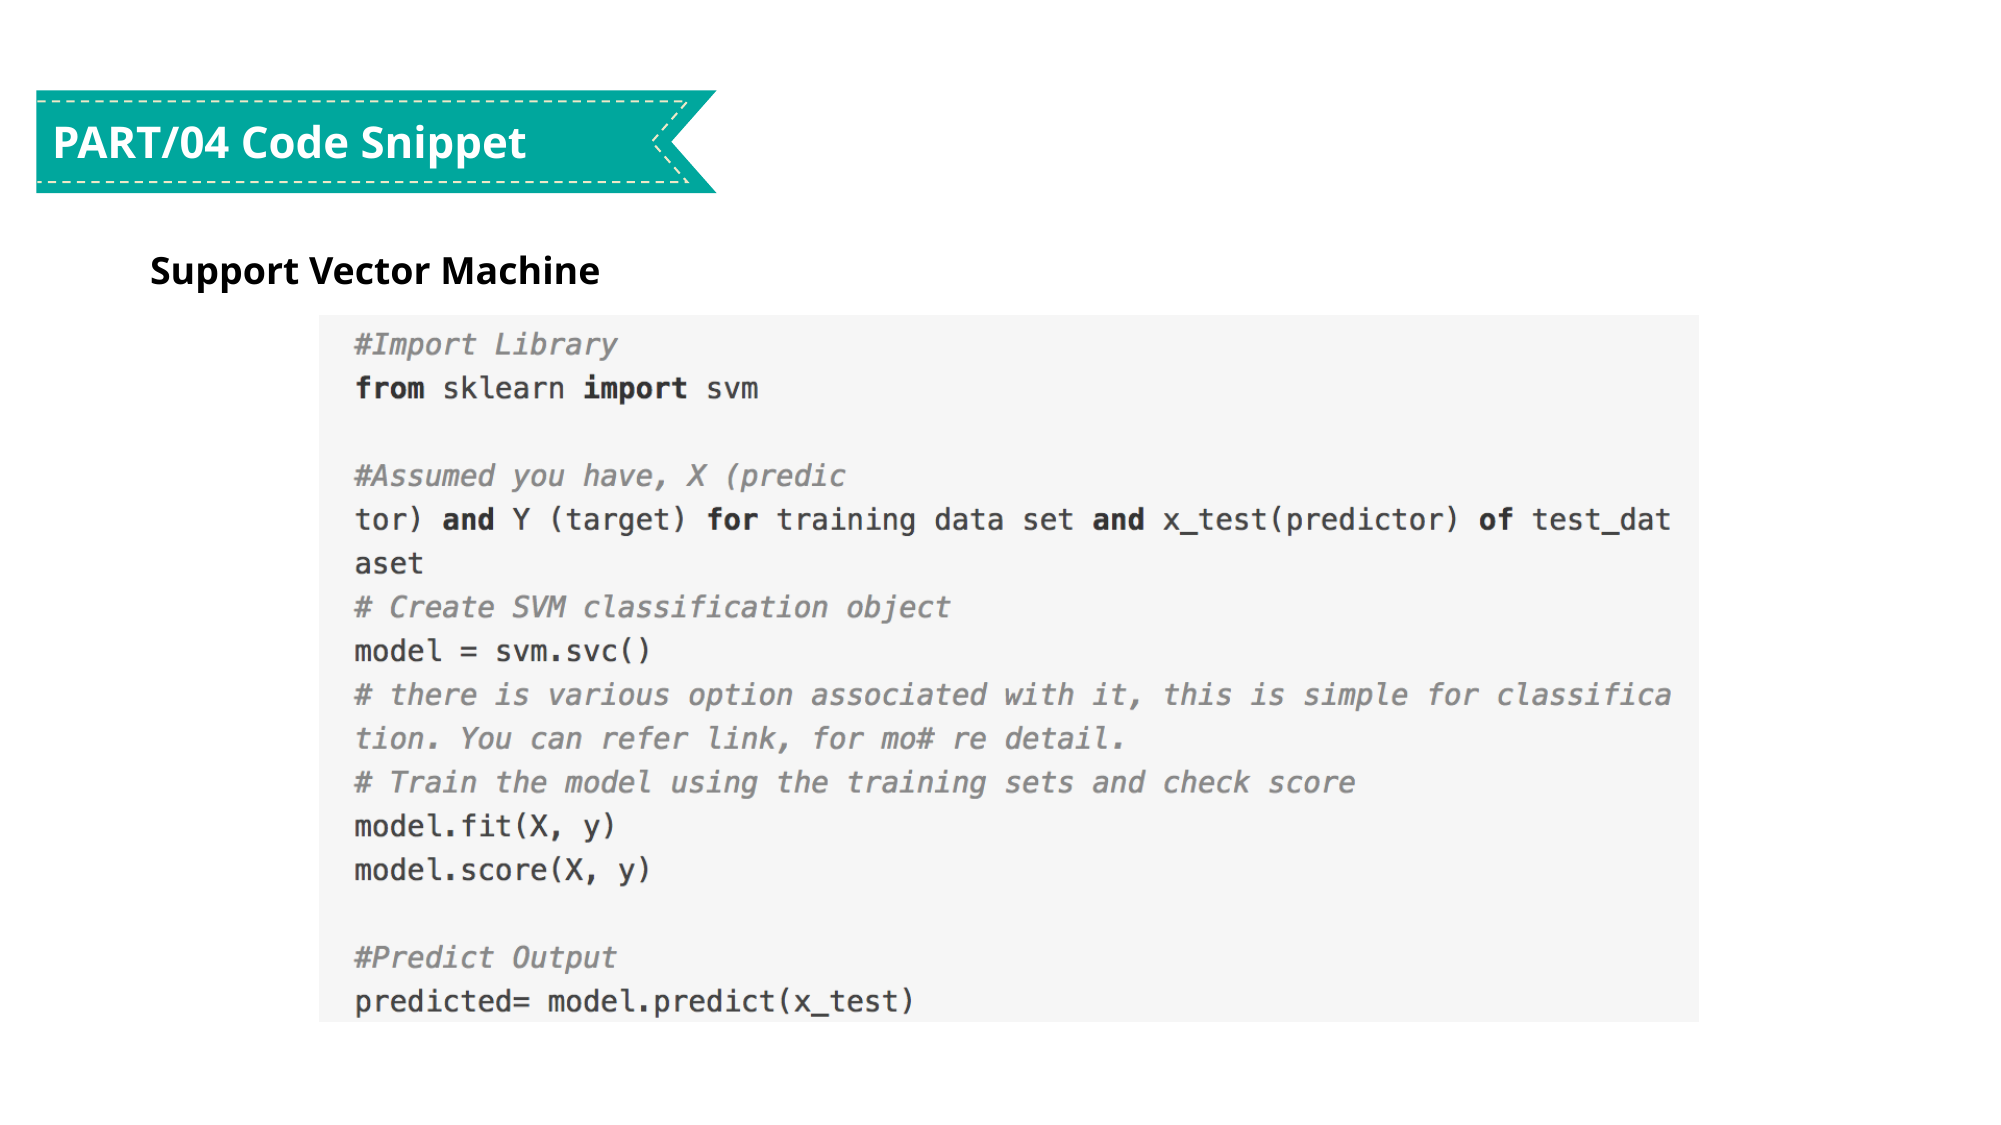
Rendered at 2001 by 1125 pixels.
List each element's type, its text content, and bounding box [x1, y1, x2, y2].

text_box Support Vector Machine [135, 226, 617, 300]
list PART/04 Code Snippet [37, 107, 700, 176]
picture [319, 315, 1699, 1022]
